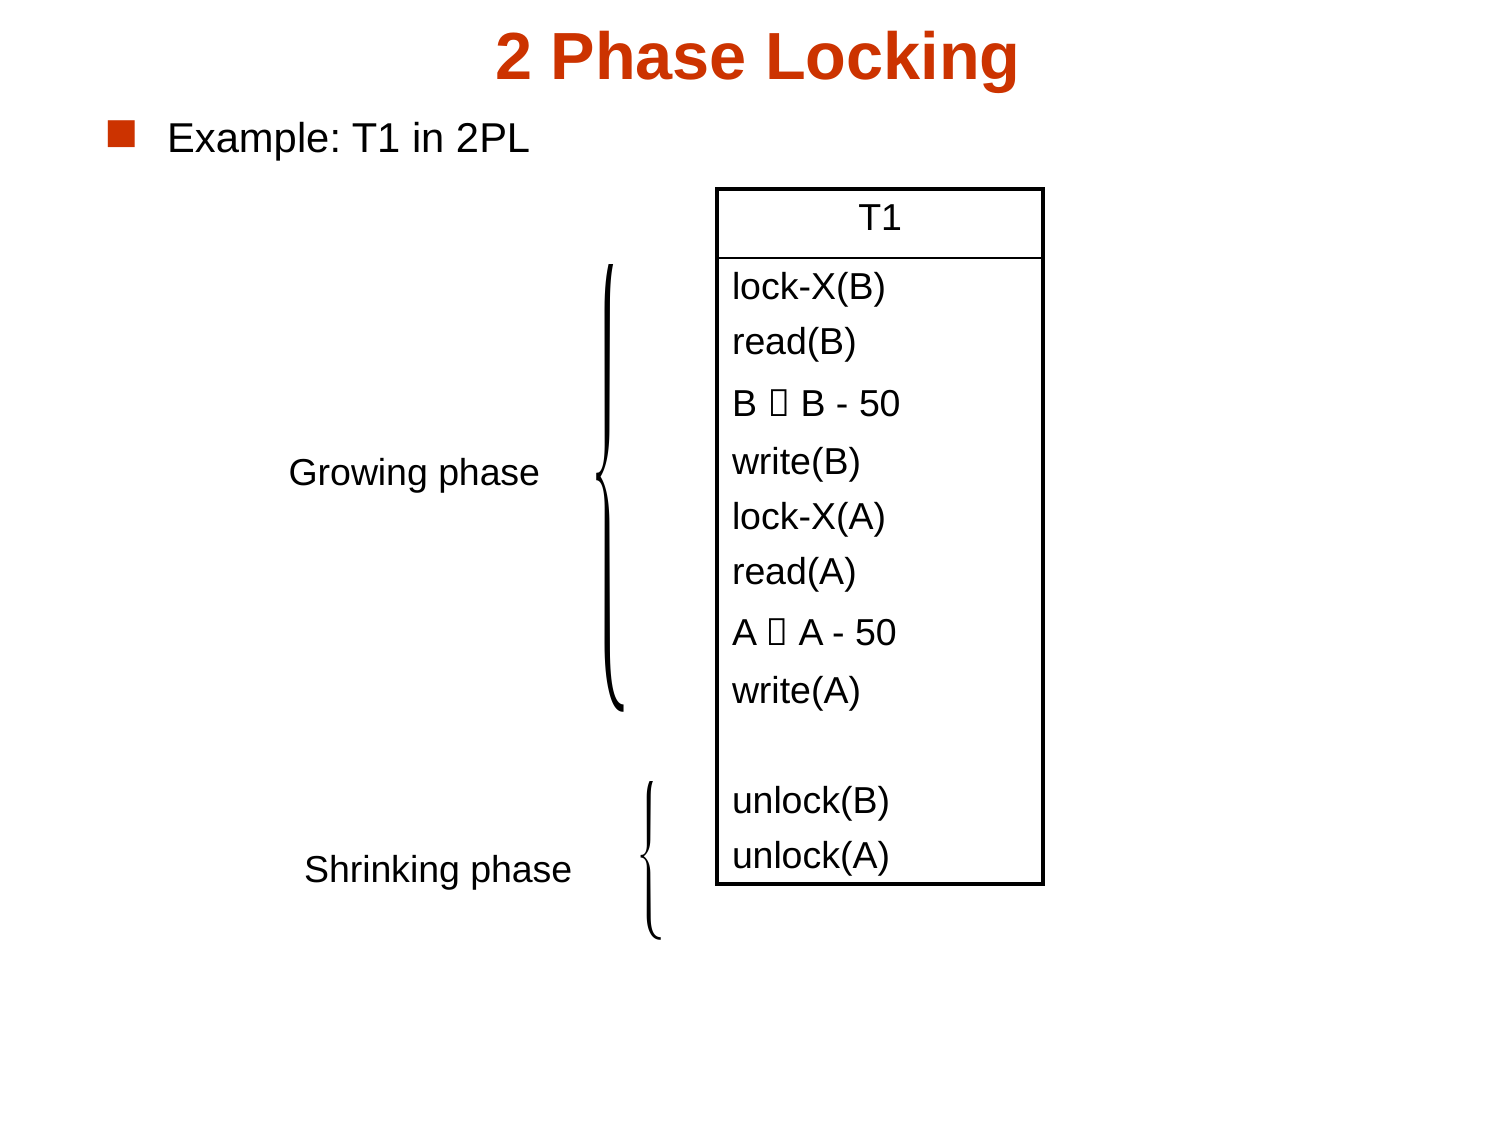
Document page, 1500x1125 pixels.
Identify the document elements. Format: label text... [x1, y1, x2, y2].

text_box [577, 264, 710, 760]
title 2 Phase Locking [95, 0, 1421, 101]
list Example: T1 in 2PL [95, 102, 1384, 180]
text_box Shrinking phase [289, 837, 588, 897]
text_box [627, 780, 725, 958]
table_cell lock-X(B) read(B) B  B - 50 write(B) lock-X(A) read(A) A  A - 50 write(A) unlock(B) unlock(A) [719, 259, 1041, 882]
table_header T1 [719, 191, 1041, 257]
text_box Growing phase [273, 440, 556, 501]
